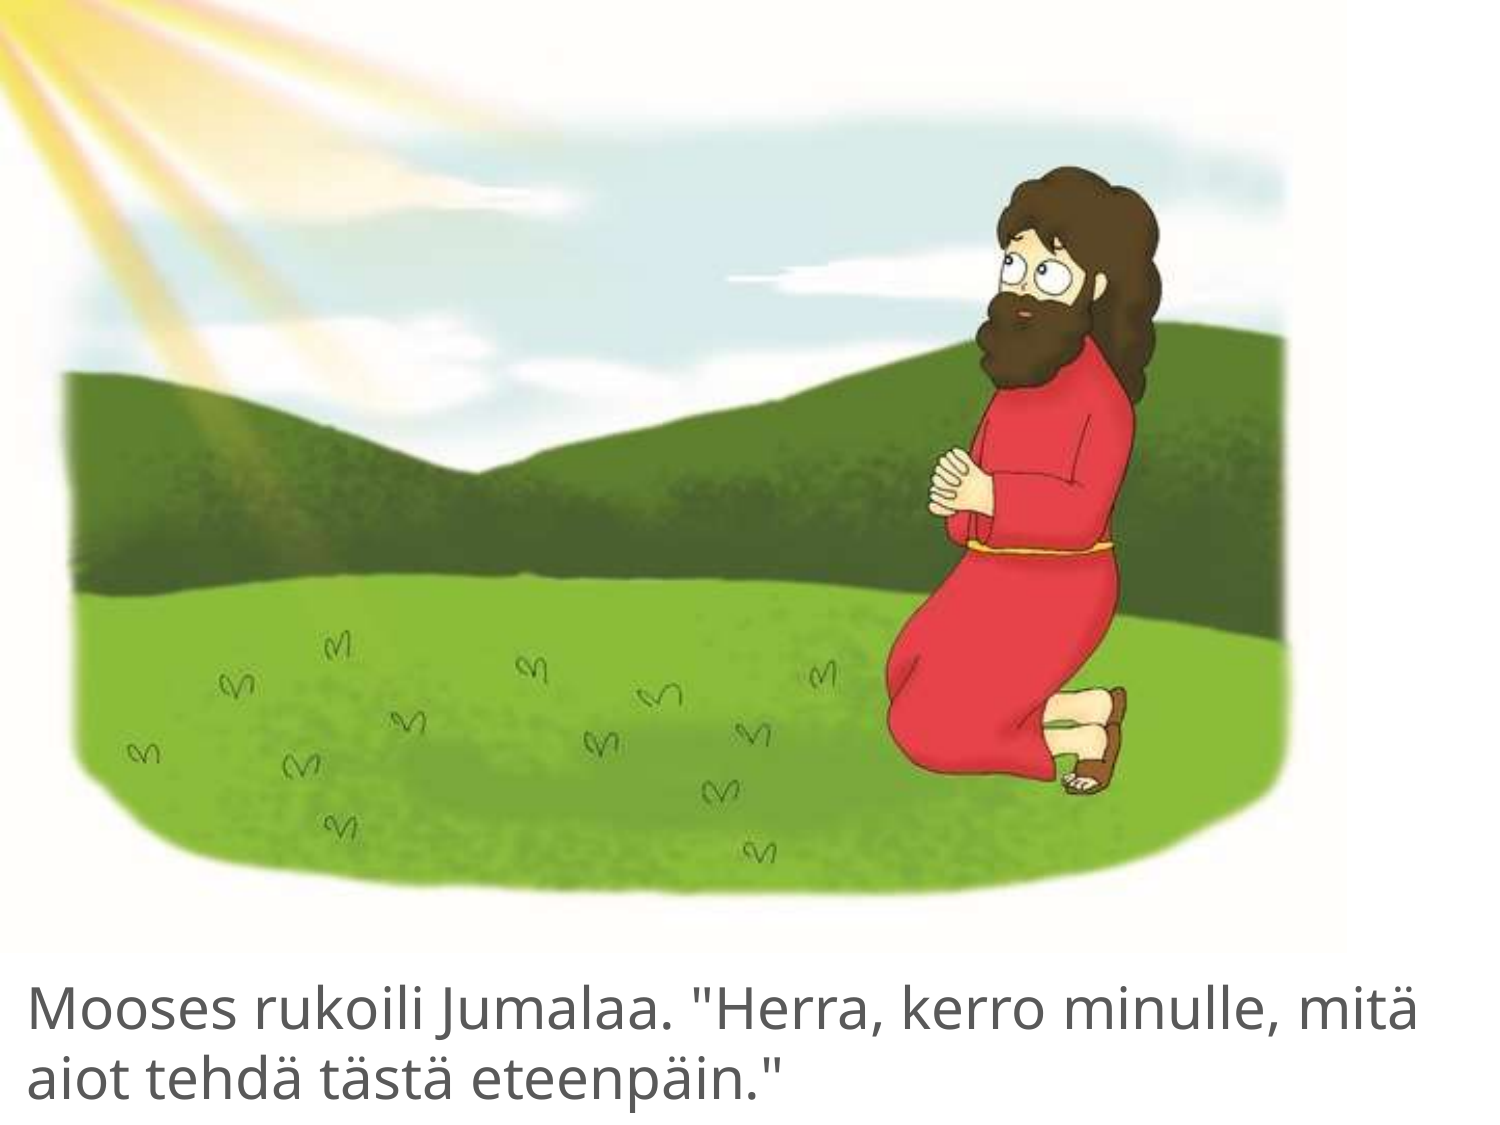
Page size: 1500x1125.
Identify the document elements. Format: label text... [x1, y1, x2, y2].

text_box Mooses rukoili Jumalaa. "Herra, kerro minulle, mitä aiot tehdä tästä eteenpäin." [11, 964, 1498, 1119]
picture [0, 0, 1348, 953]
